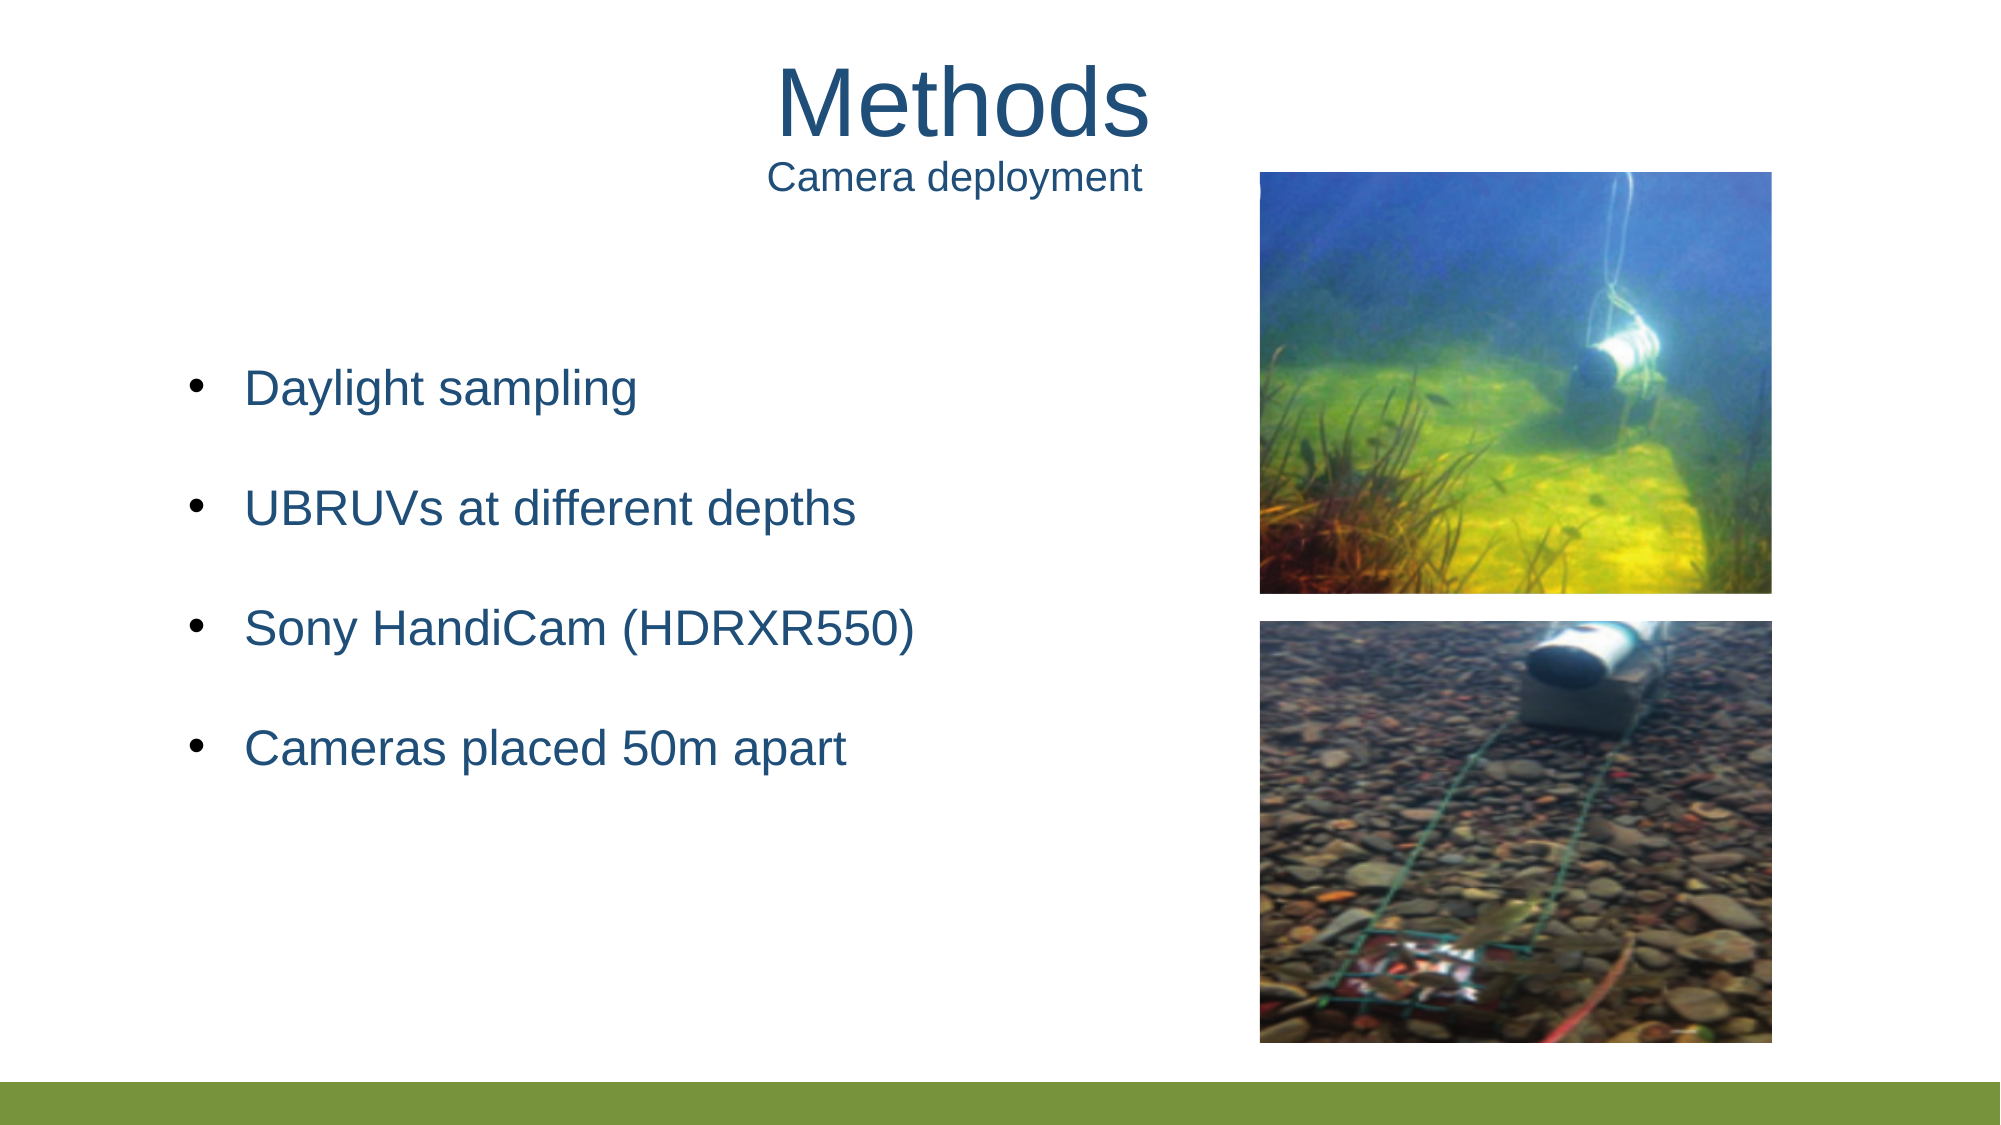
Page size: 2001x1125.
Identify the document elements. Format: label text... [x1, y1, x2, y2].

picture [1259, 621, 1773, 1043]
text_box [0, 1082, 2000, 1125]
text_box Camera deployment [751, 142, 1260, 208]
picture [1259, 172, 1772, 594]
text_box Methods [404, 30, 1523, 164]
text_box Daylight sampling UBRUVs at different depths Sony HandiCam (HDRXR550) Cameras placed 50m apart [173, 288, 2000, 1024]
